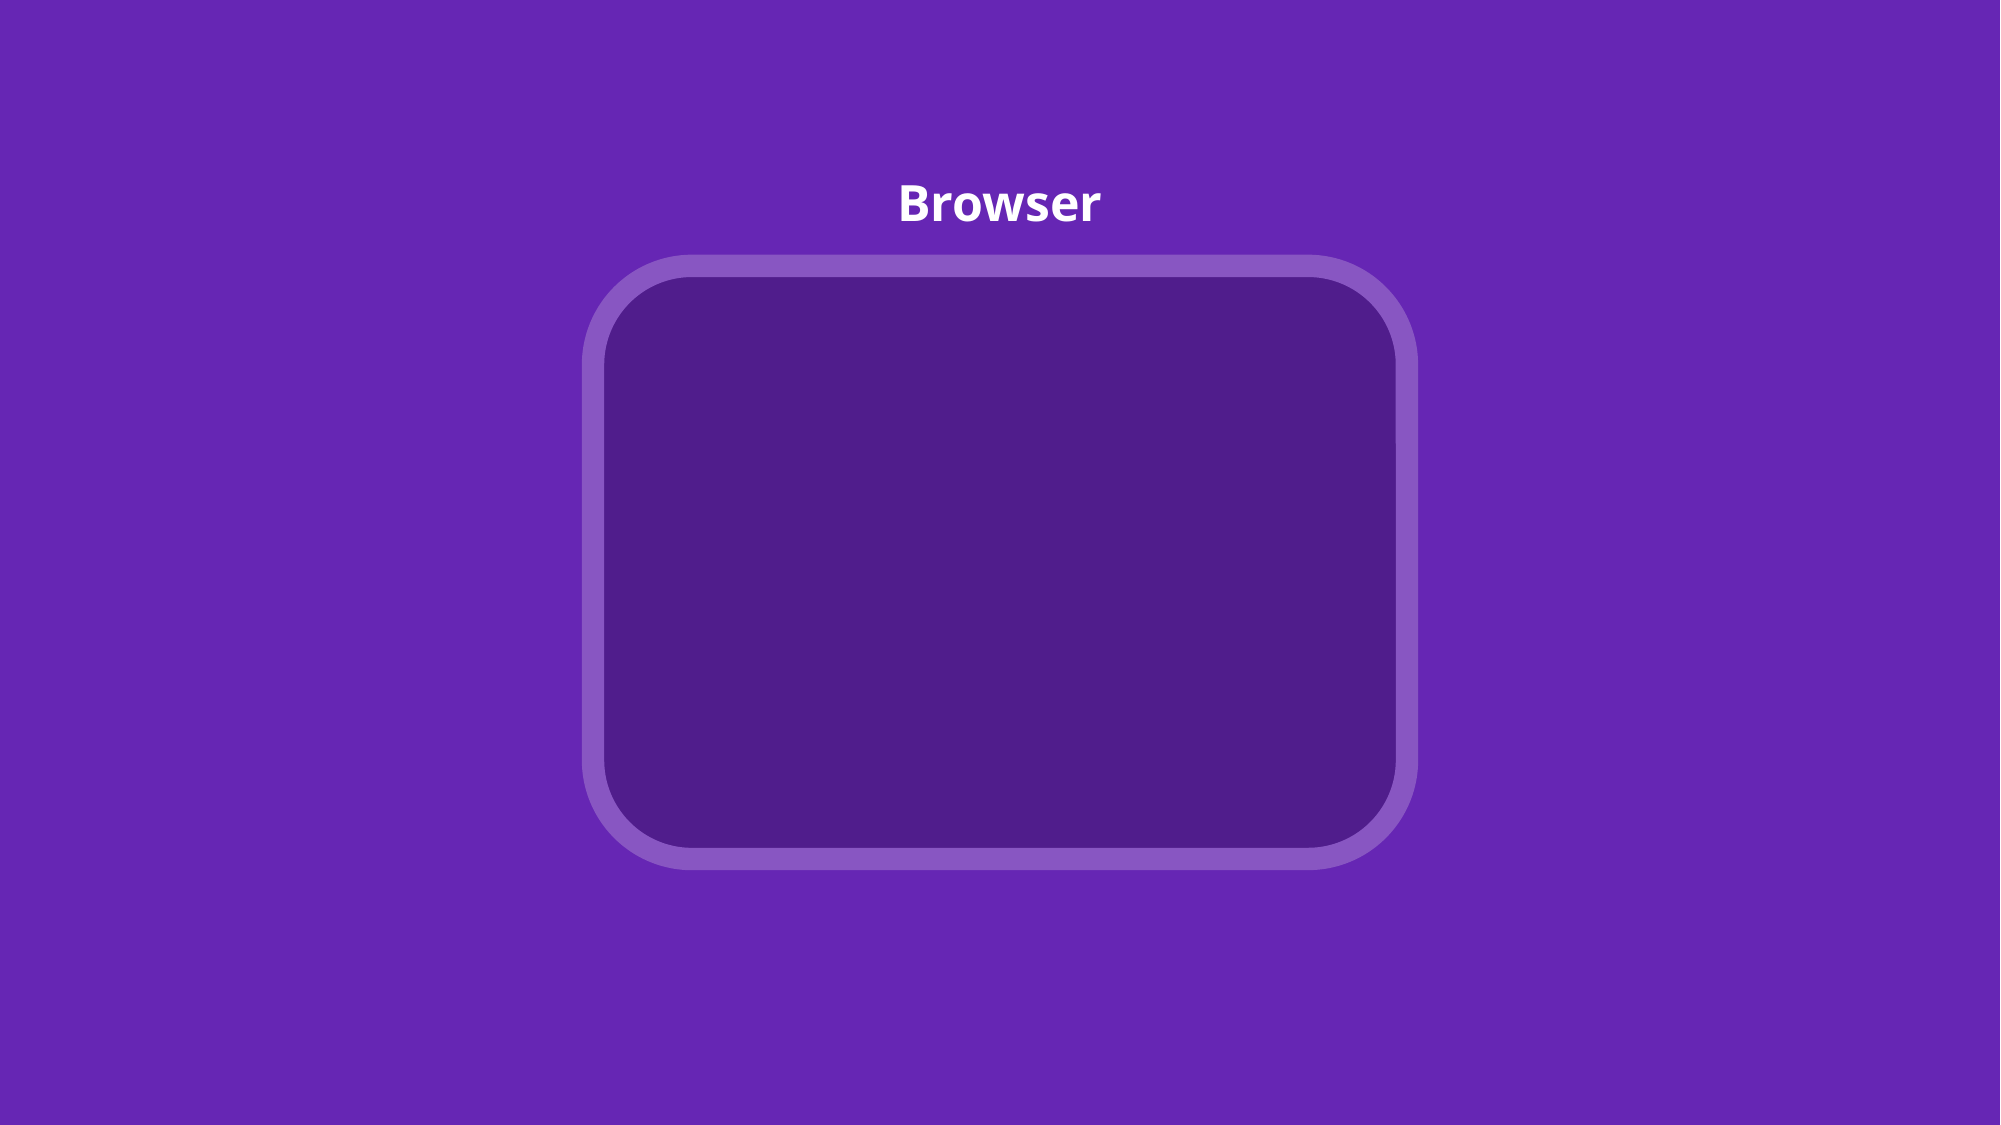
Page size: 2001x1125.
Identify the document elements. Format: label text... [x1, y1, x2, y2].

text_box [591, 264, 1409, 861]
text_box Browser [882, 164, 1118, 240]
